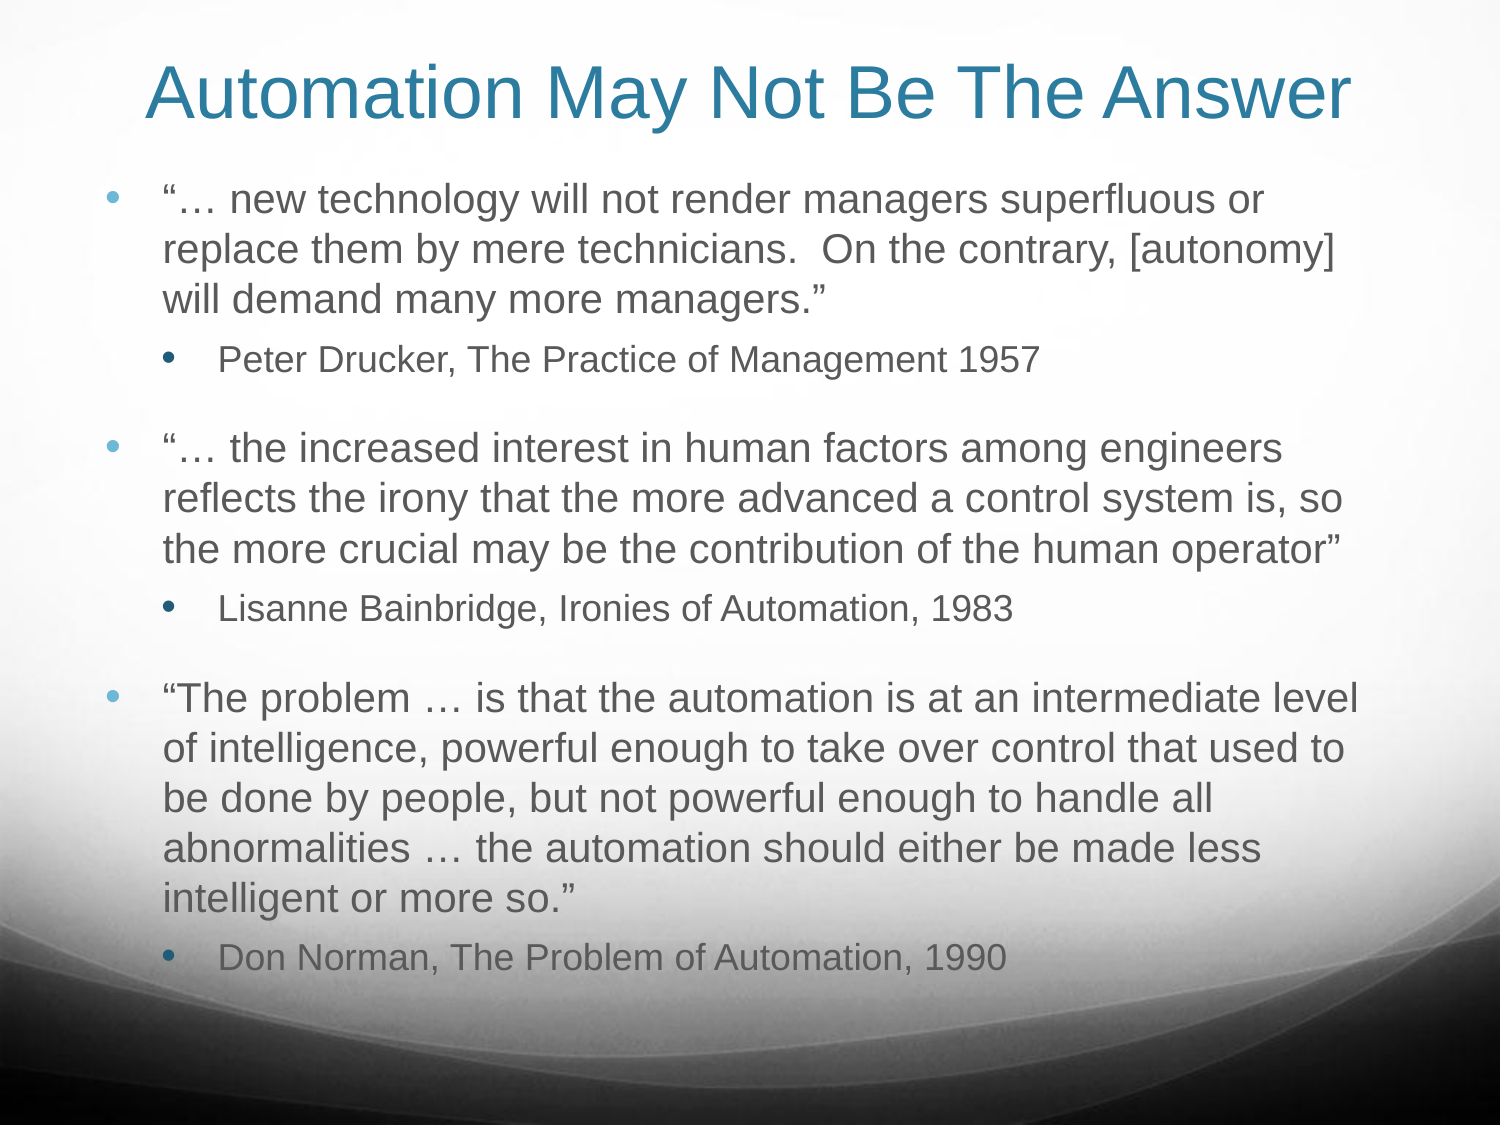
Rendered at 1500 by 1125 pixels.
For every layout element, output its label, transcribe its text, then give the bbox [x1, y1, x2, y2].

title Automation May Not Be The Answer [90, 0, 1410, 141]
picture [0, 0, 1500, 1125]
list “… new technology will not render managers superfluous or replace them by mere technicians. On the contrary, [autonomy] will demand many more managers.” Peter Drucker, The Practice of Management 1957 “… the increased interest in human factors among engineers reflects the irony that the more advanced a control system is, so the more crucial may be the contribution of the human operator” Lisanne Bainbridge, Ironies of Automation, 1983 “The problem … is that the automation is at an intermediate level of intelligence, powerful enough to take over control that used to be done by people, but not powerful enough to handle all abnormalities … the automation should either be made less intelligent or more so.” Don Norman, The Problem of Automation, 1990 [90, 164, 1410, 1044]
